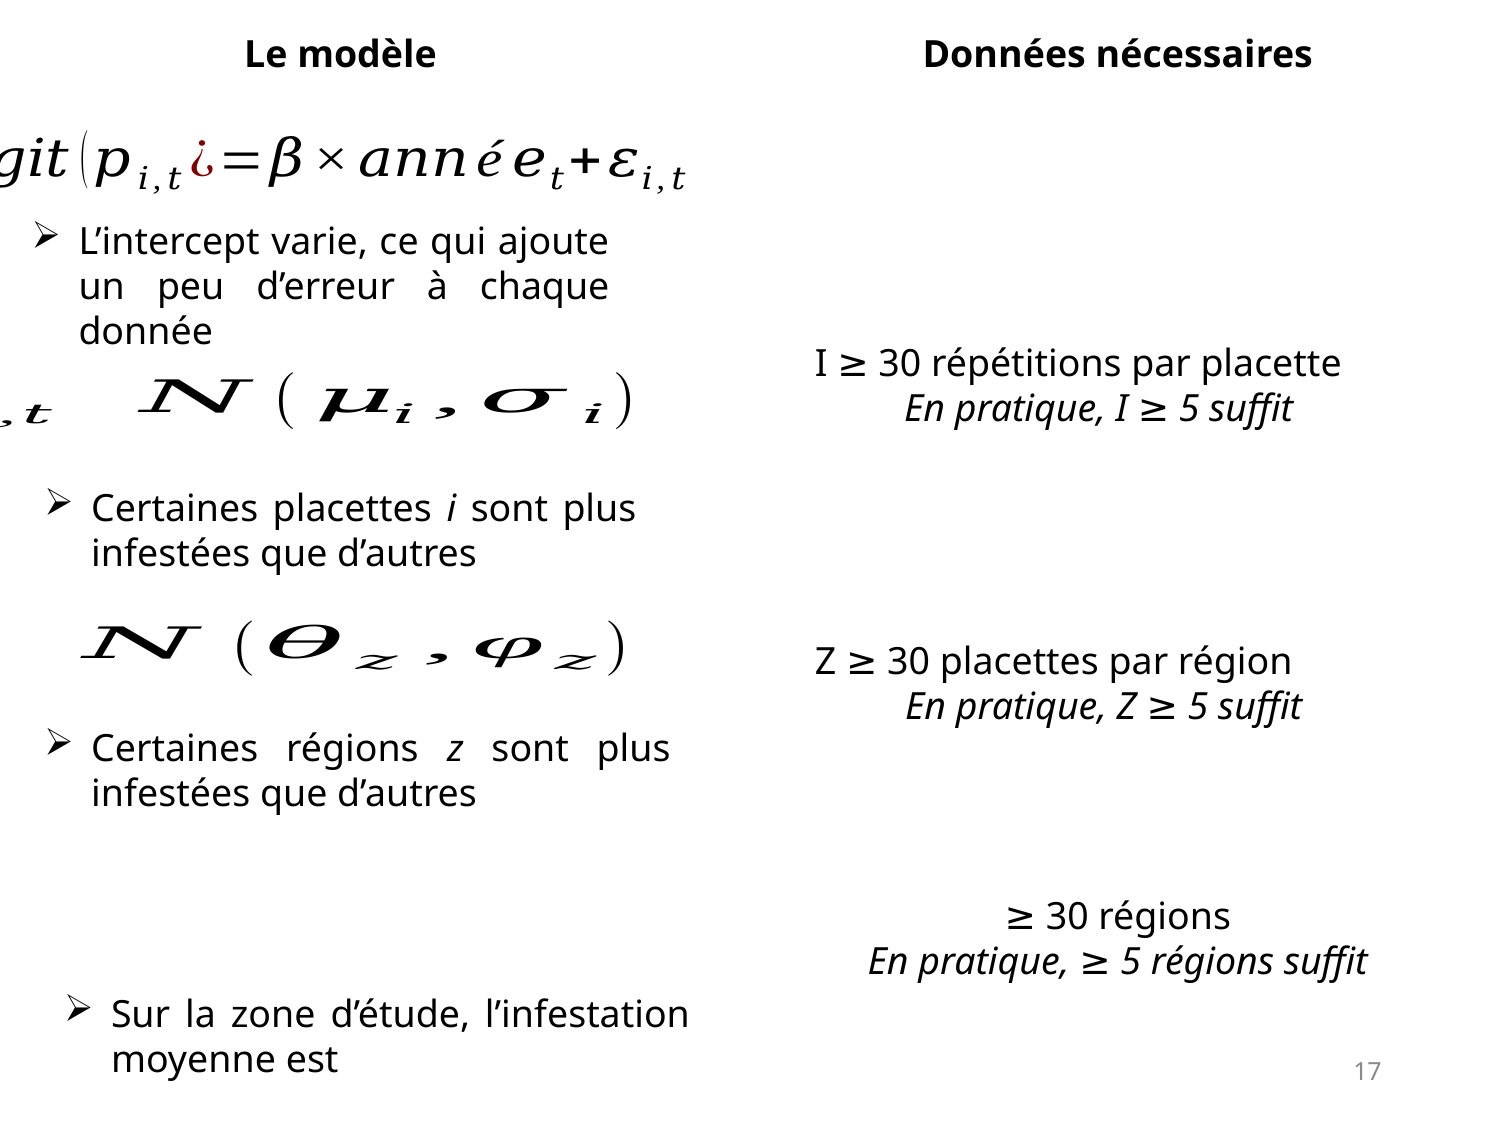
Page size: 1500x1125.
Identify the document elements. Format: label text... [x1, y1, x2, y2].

text_box I ≥ 30 répétitions par placette En pratique, I ≥ 5 suffit [799, 331, 1408, 437]
slide_number 17 [1059, 1042, 1397, 1103]
text_box Z ≥ 30 placettes par région En pratique, Z ≥ 5 suffit [799, 629, 1408, 735]
text_box Certaines placettes i sont plus infestées que d’autres [29, 476, 652, 582]
text_box Le modèle [36, 22, 645, 83]
text_box Certaines régions z sont plus infestées que d’autres [29, 716, 686, 822]
text_box ≥ 30 régions En pratique, ≥ 5 régions suffit [814, 884, 1422, 990]
text_box Données nécessaires [814, 22, 1422, 83]
text_box L’intercept varie, ce qui ajoute un peu d’erreur à chaque donnée [16, 209, 625, 359]
